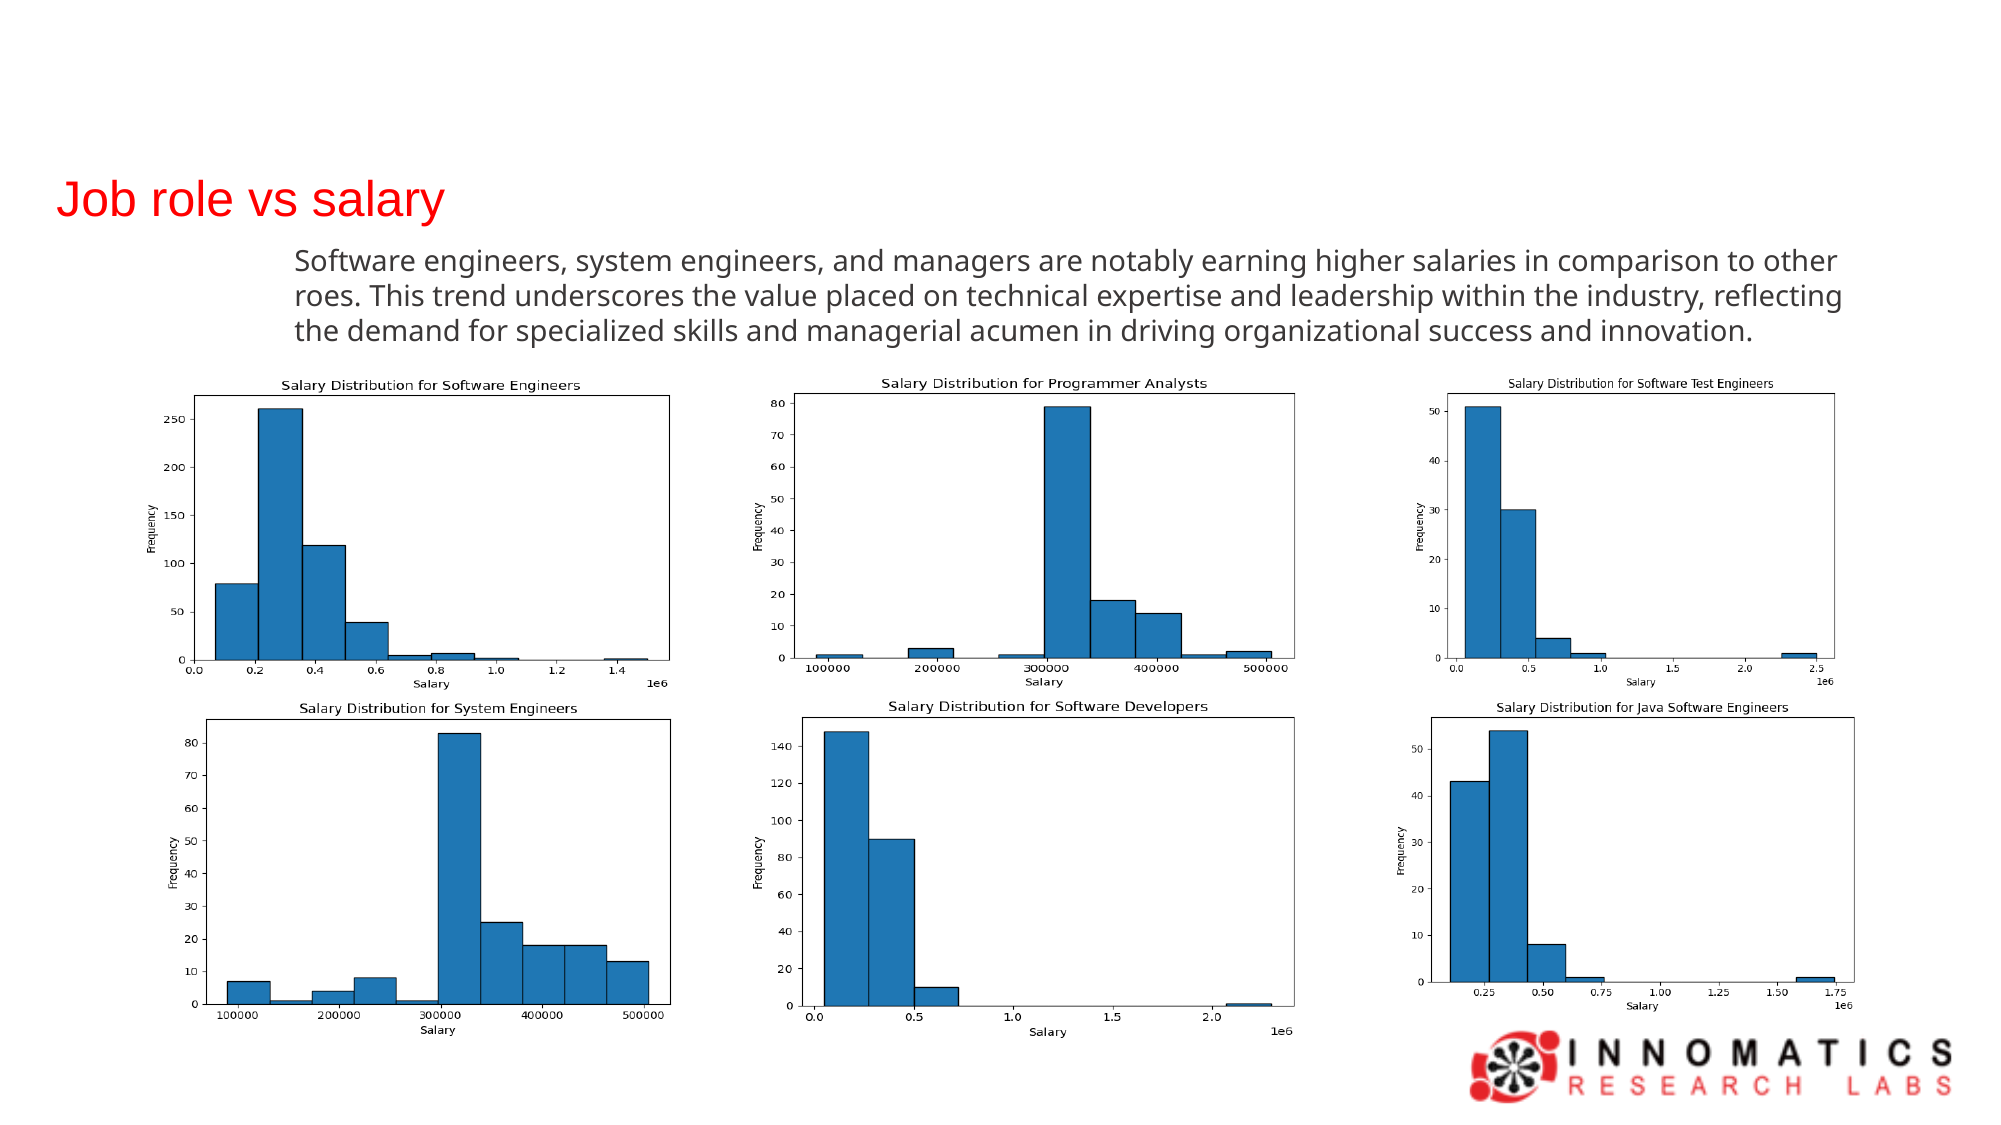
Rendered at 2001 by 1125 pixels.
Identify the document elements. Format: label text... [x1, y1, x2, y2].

text_box Job role vs salary [41, 159, 489, 234]
picture [1388, 695, 1975, 1125]
picture [137, 373, 677, 1043]
text_box Software engineers, system engineers, and managers are notably earning higher salaries in comparison to other roes. This trend underscores the value placed on technical expertise and leadership within the industry, reflecting the demand for specialized skills and managerial acumen in driving organizational success and innovation. [279, 234, 1910, 355]
picture [743, 370, 1302, 1046]
picture [1408, 370, 1841, 694]
